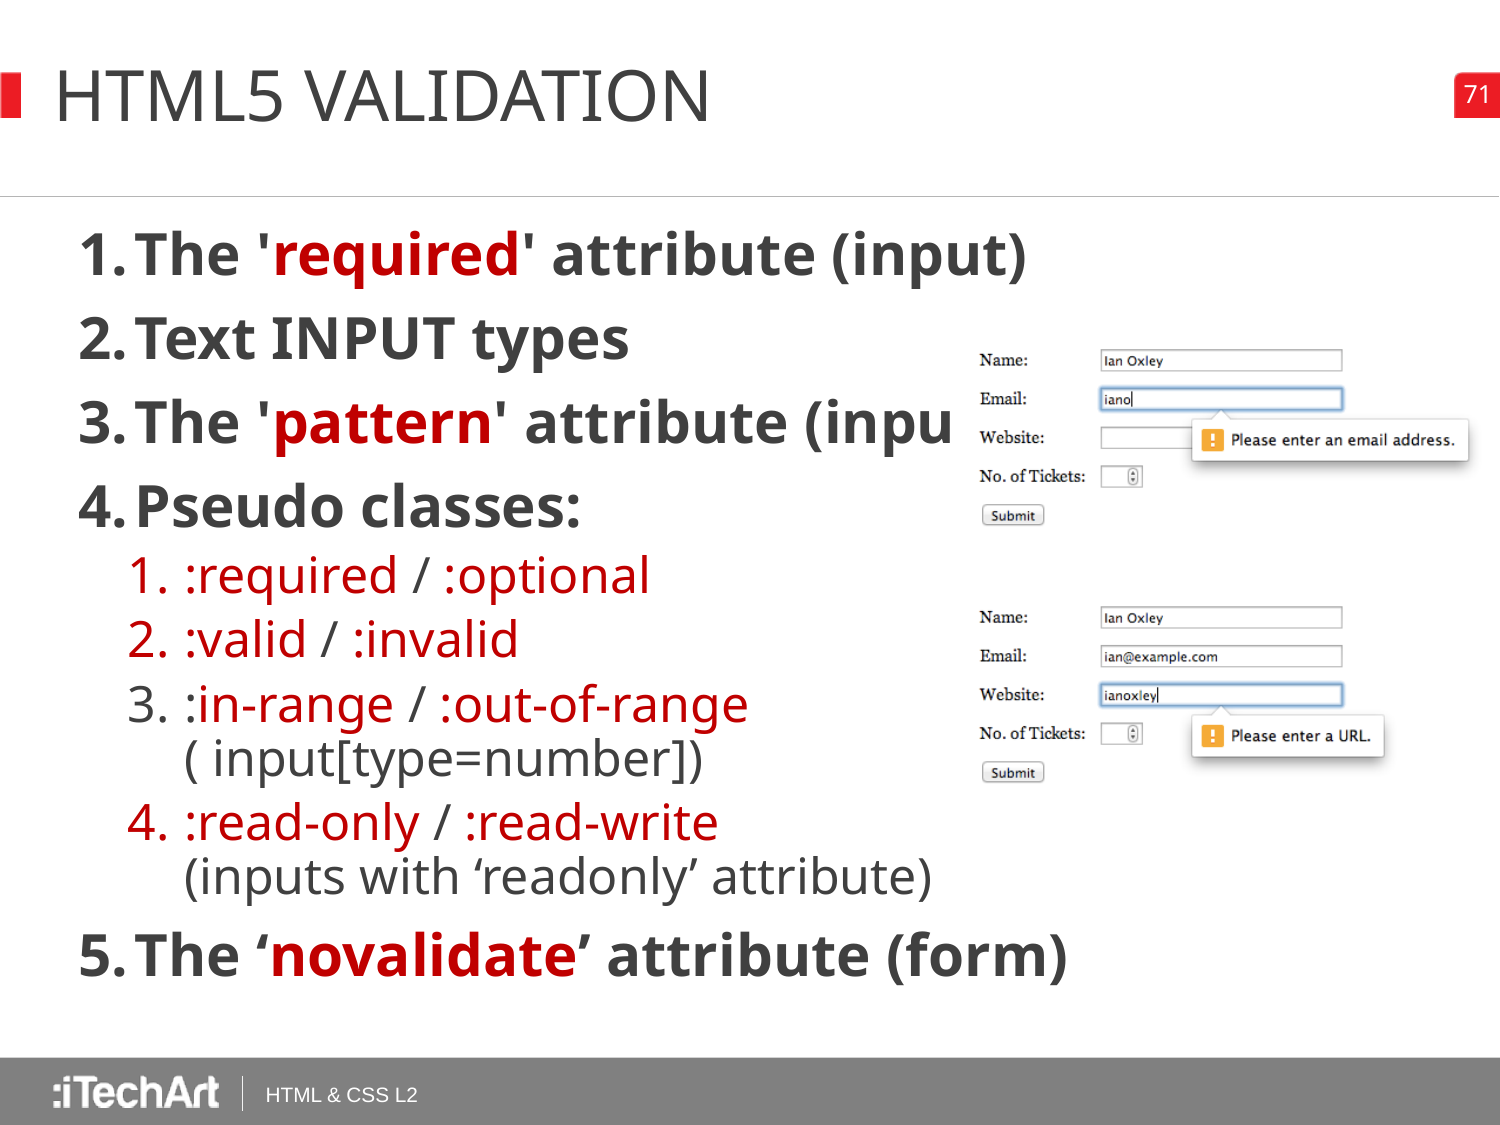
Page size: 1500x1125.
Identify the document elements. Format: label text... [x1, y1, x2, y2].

text_box The 'required' attribute (input) Text INPUT types The 'pattern' attribute (input) Pseudo classes: :required / :optional :valid / :invalid :in-range / :out-of-range ( input[type=number]) :read-only / :read-write (inputs with ‘readonly’ attribute) The ‘novalidate’ attribute (form) [55, 219, 1272, 832]
picture [0, 72, 21, 118]
footer HTML & CSS L2 [265, 1057, 772, 1125]
picture [954, 314, 1500, 813]
title HTML5 Validation [53, 0, 1449, 197]
picture [1454, 72, 1500, 118]
picture [53, 1075, 219, 1108]
